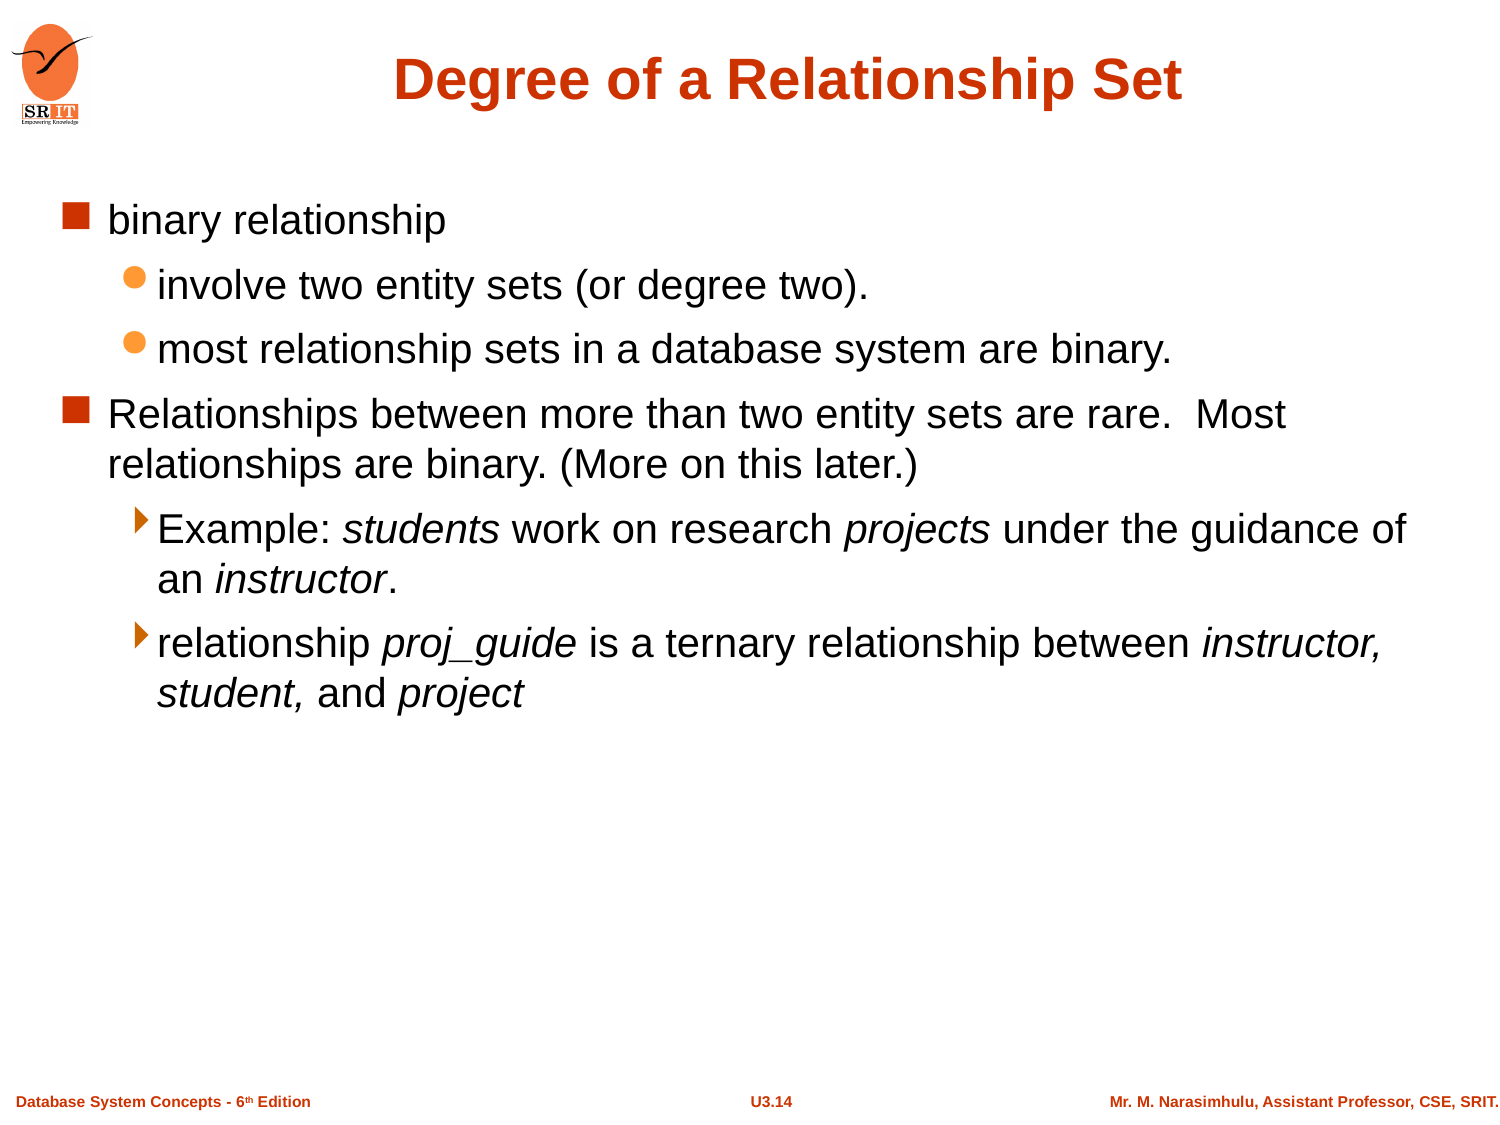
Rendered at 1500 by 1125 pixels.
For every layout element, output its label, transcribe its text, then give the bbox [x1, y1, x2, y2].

title Degree of a Relationship Set [125, 18, 1452, 120]
picture [11, 19, 93, 128]
list binary relationship involve two entity sets (or degree two). most relationship sets in a database system are binary. Relationships between more than two entity sets are rare. Most relationships are binary. (More on this later.) Example: students work on research projects under the guidance of an instructor. relationship proj_guide is a ternary relationship between instructor, student, and project [50, 185, 1451, 745]
